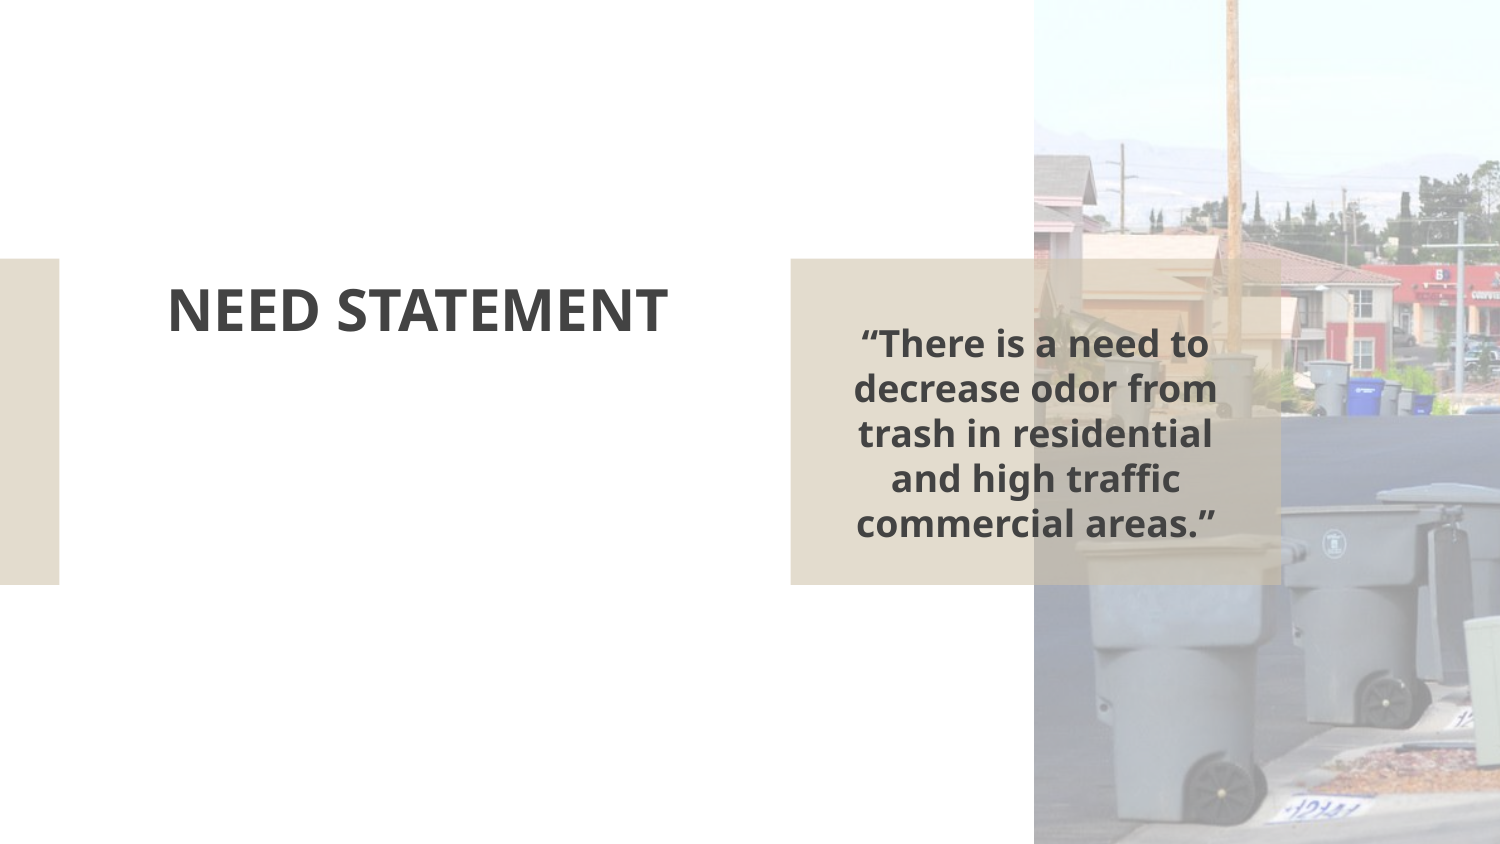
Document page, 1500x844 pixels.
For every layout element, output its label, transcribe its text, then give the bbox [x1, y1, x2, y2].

title NEED STATEMENT [110, 234, 685, 383]
subtitle “There is a need to decrease odor from trash in residential and high traffic commercial areas.” [830, 304, 1028, 497]
text_box [790, 258, 1028, 585]
text_box [0, 258, 60, 585]
picture [1033, 0, 1500, 844]
